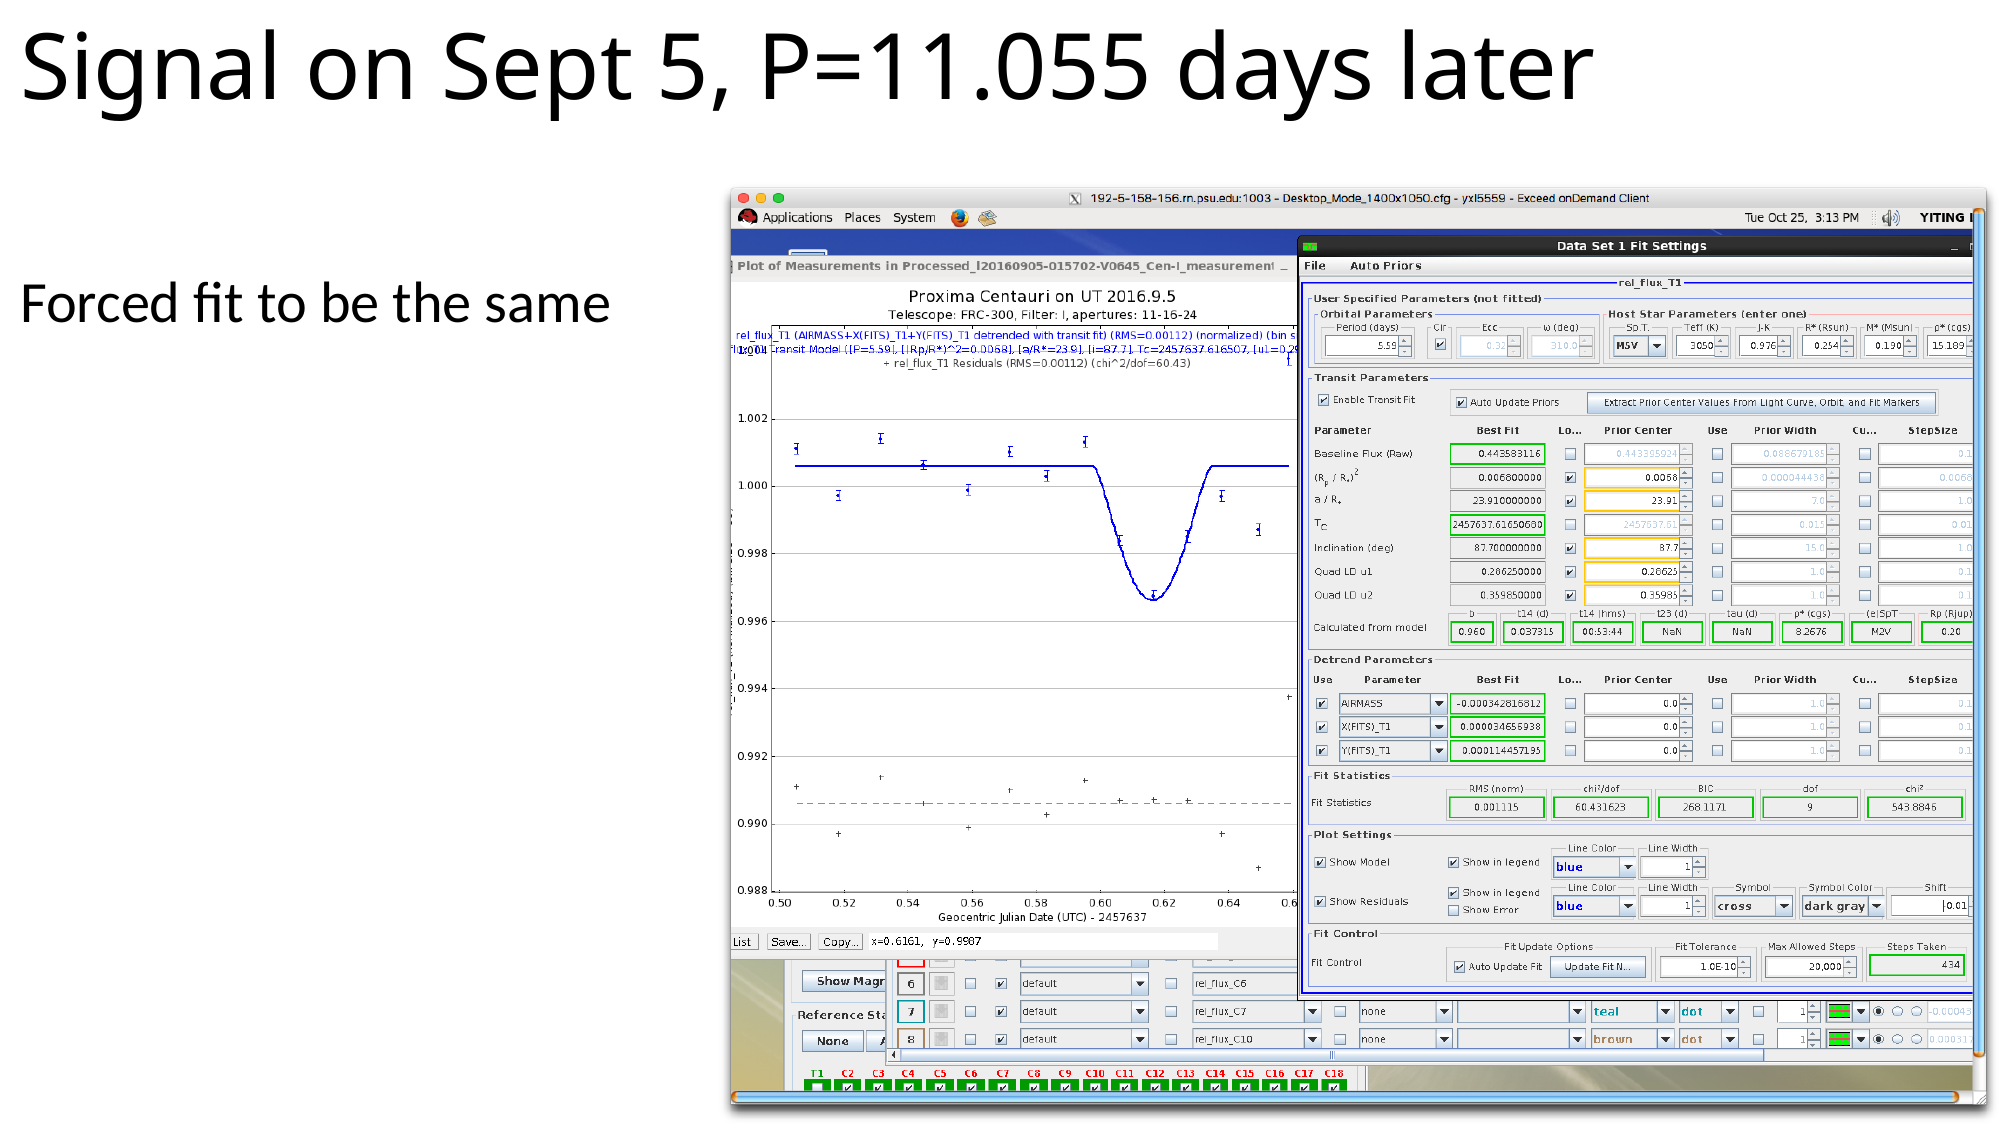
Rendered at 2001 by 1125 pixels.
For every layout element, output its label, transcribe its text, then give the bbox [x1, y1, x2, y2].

list Forced fit to be the same [0, 252, 717, 1000]
picture [717, 181, 2000, 1125]
title Signal on Sept 5, P=11.055 days later [0, 0, 1864, 126]
